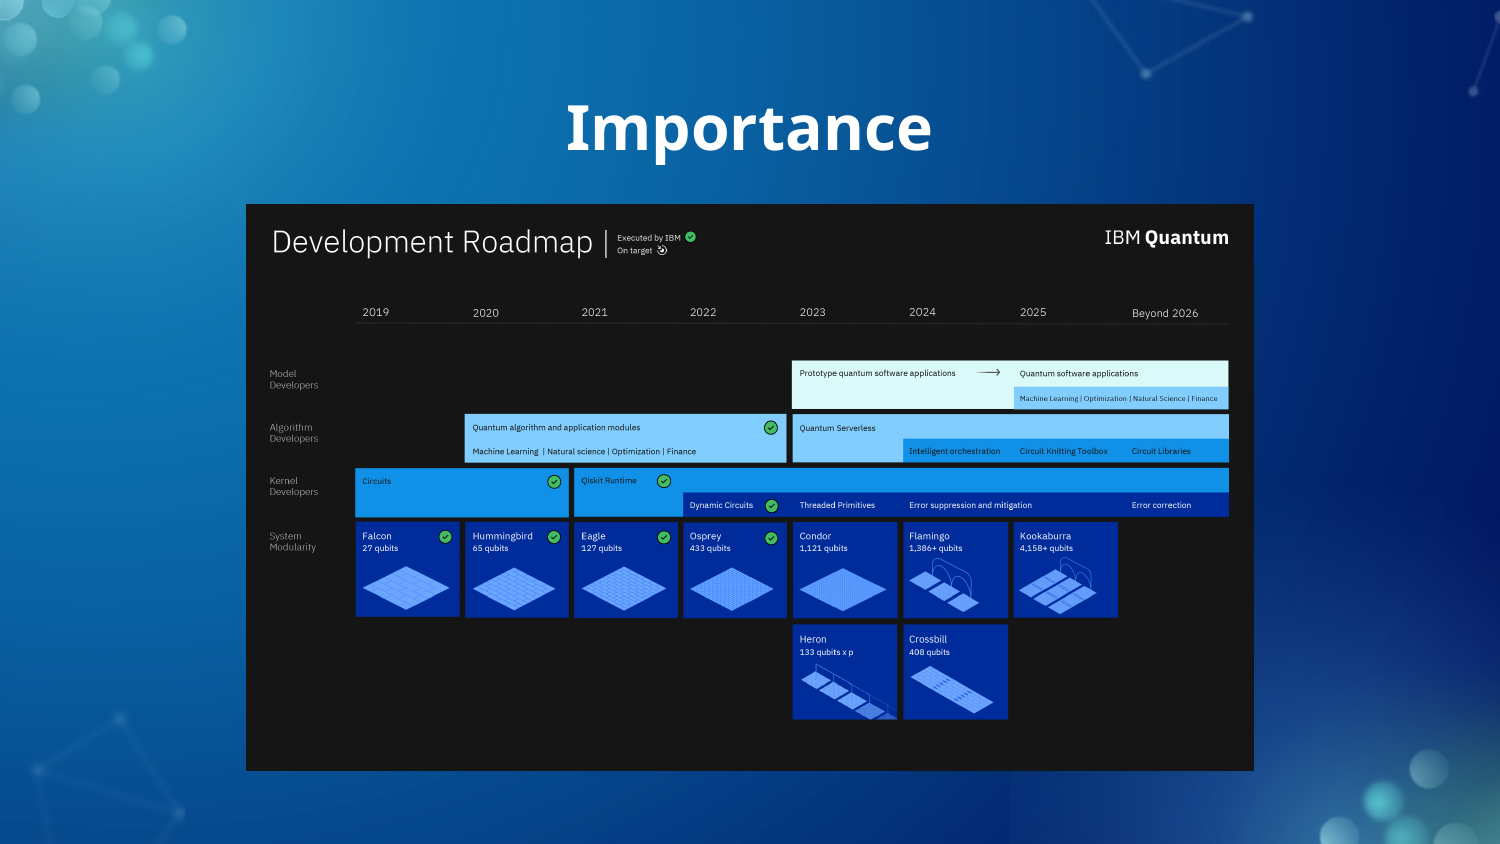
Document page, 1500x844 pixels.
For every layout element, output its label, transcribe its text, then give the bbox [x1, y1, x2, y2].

title Importance [118, 72, 1382, 167]
picture [0, 0, 1500, 844]
